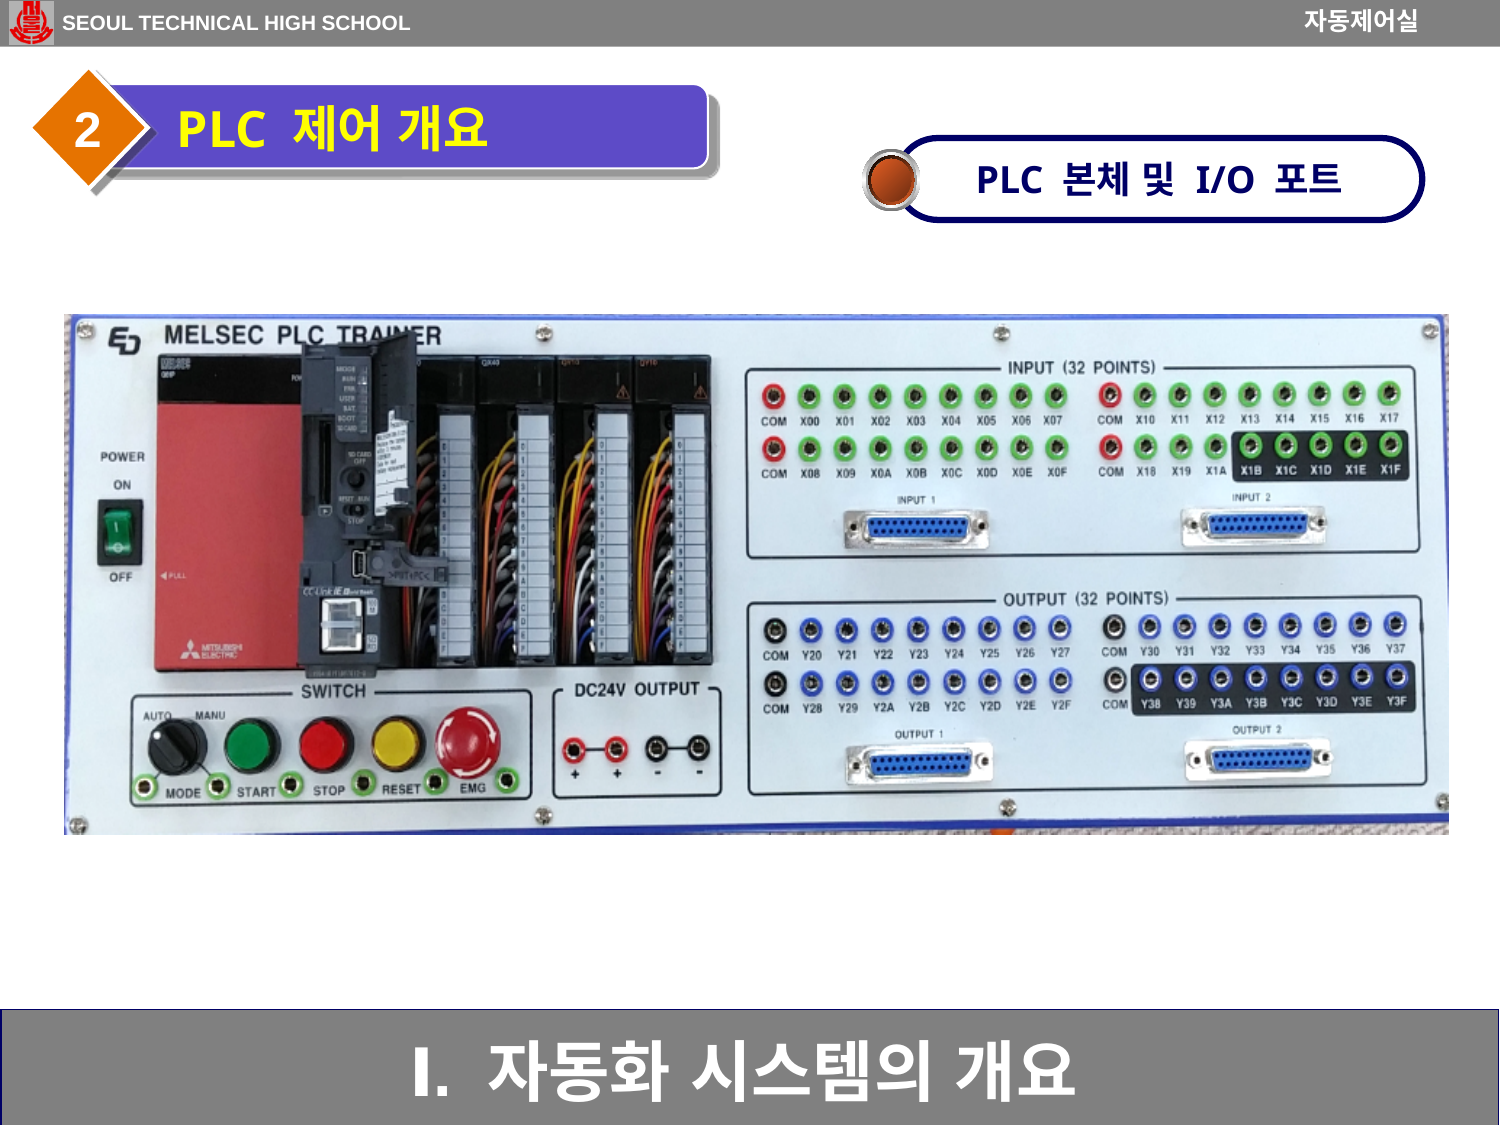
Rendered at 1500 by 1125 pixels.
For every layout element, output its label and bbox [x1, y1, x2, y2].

picture [64, 314, 1449, 835]
text_box [29, 66, 709, 190]
text_box [861, 137, 1423, 221]
picture [9, 1, 54, 45]
